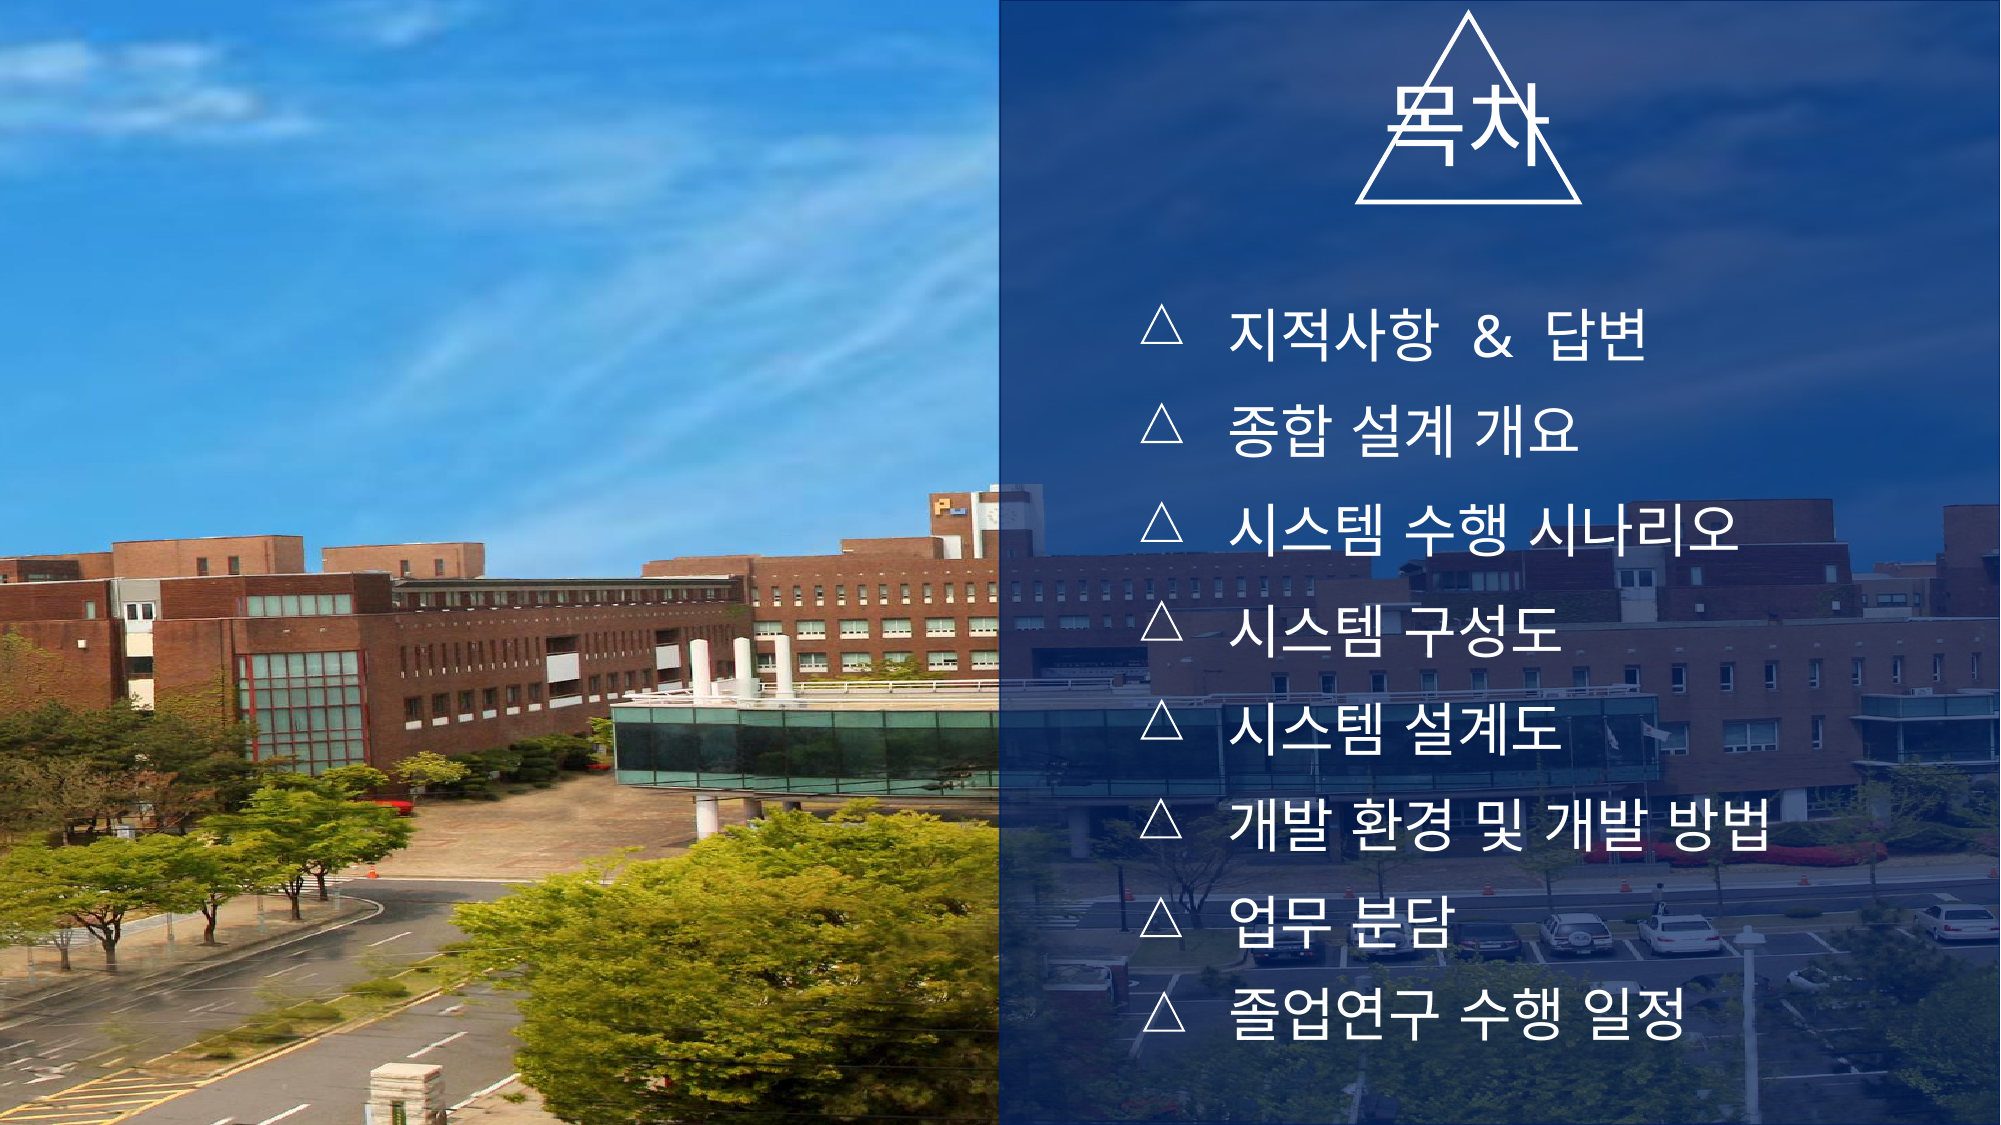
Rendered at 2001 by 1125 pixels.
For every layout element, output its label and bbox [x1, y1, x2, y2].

text_box [1212, 291, 1971, 965]
picture [0, 0, 2000, 1125]
